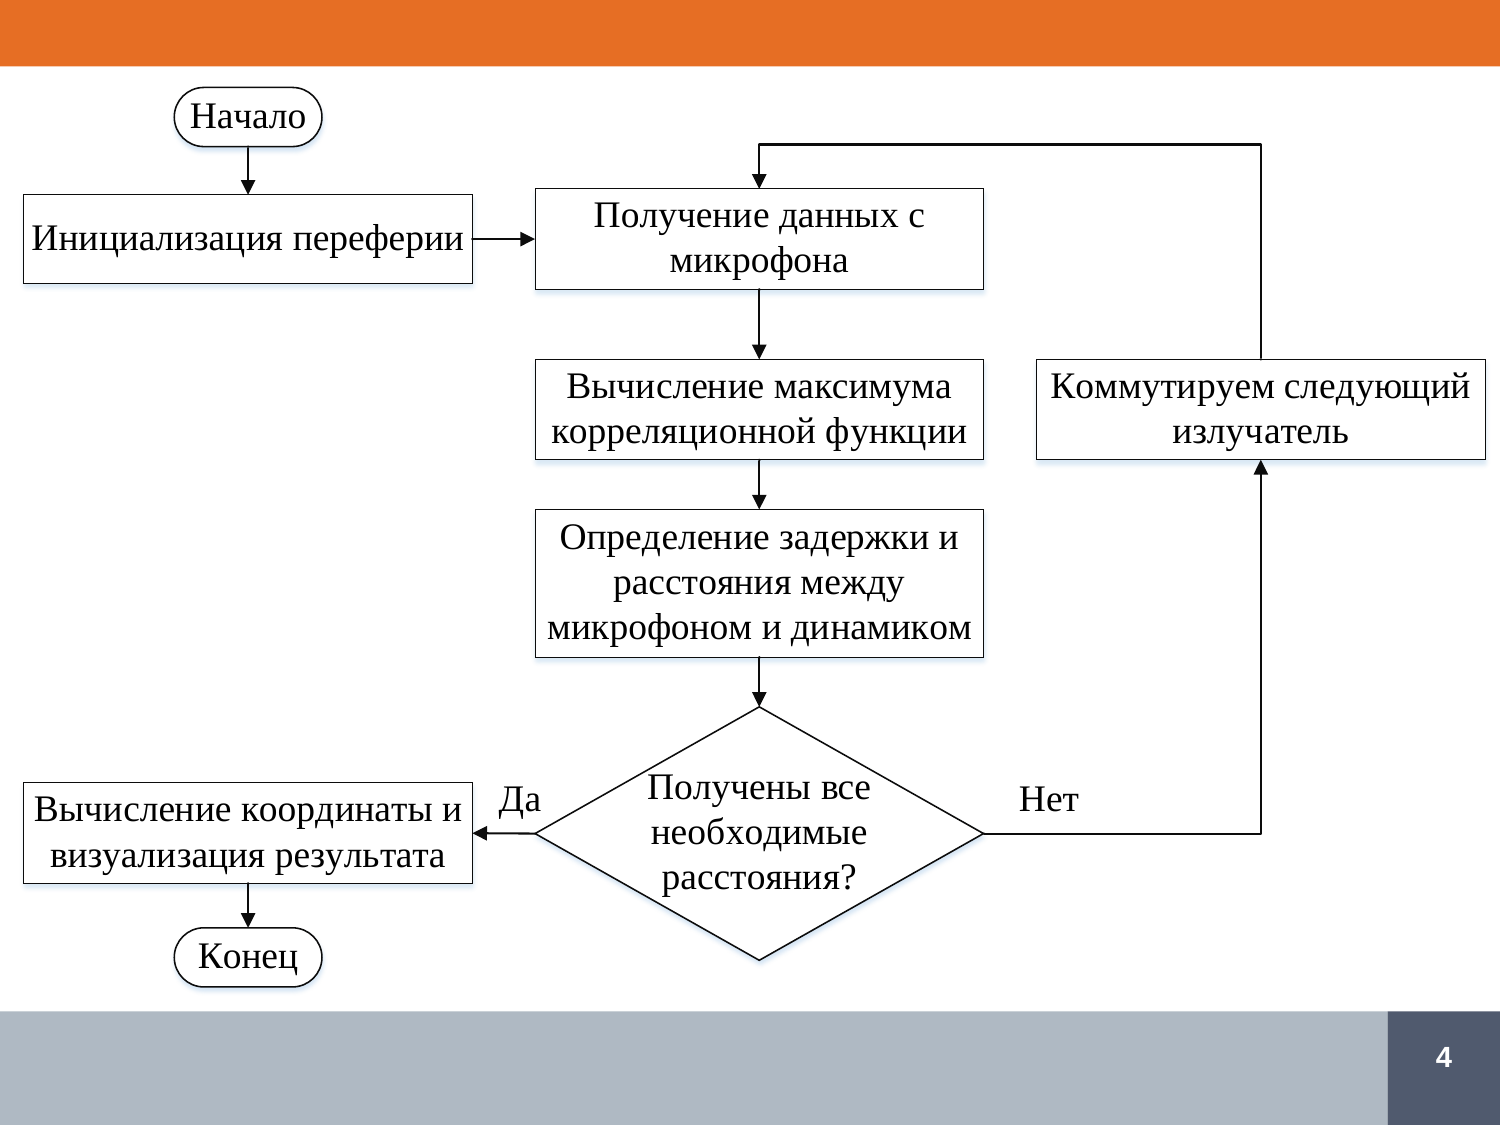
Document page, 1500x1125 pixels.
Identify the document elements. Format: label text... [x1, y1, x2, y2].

picture [10, 81, 1500, 1000]
slide_number 4 [1387, 1030, 1500, 1107]
